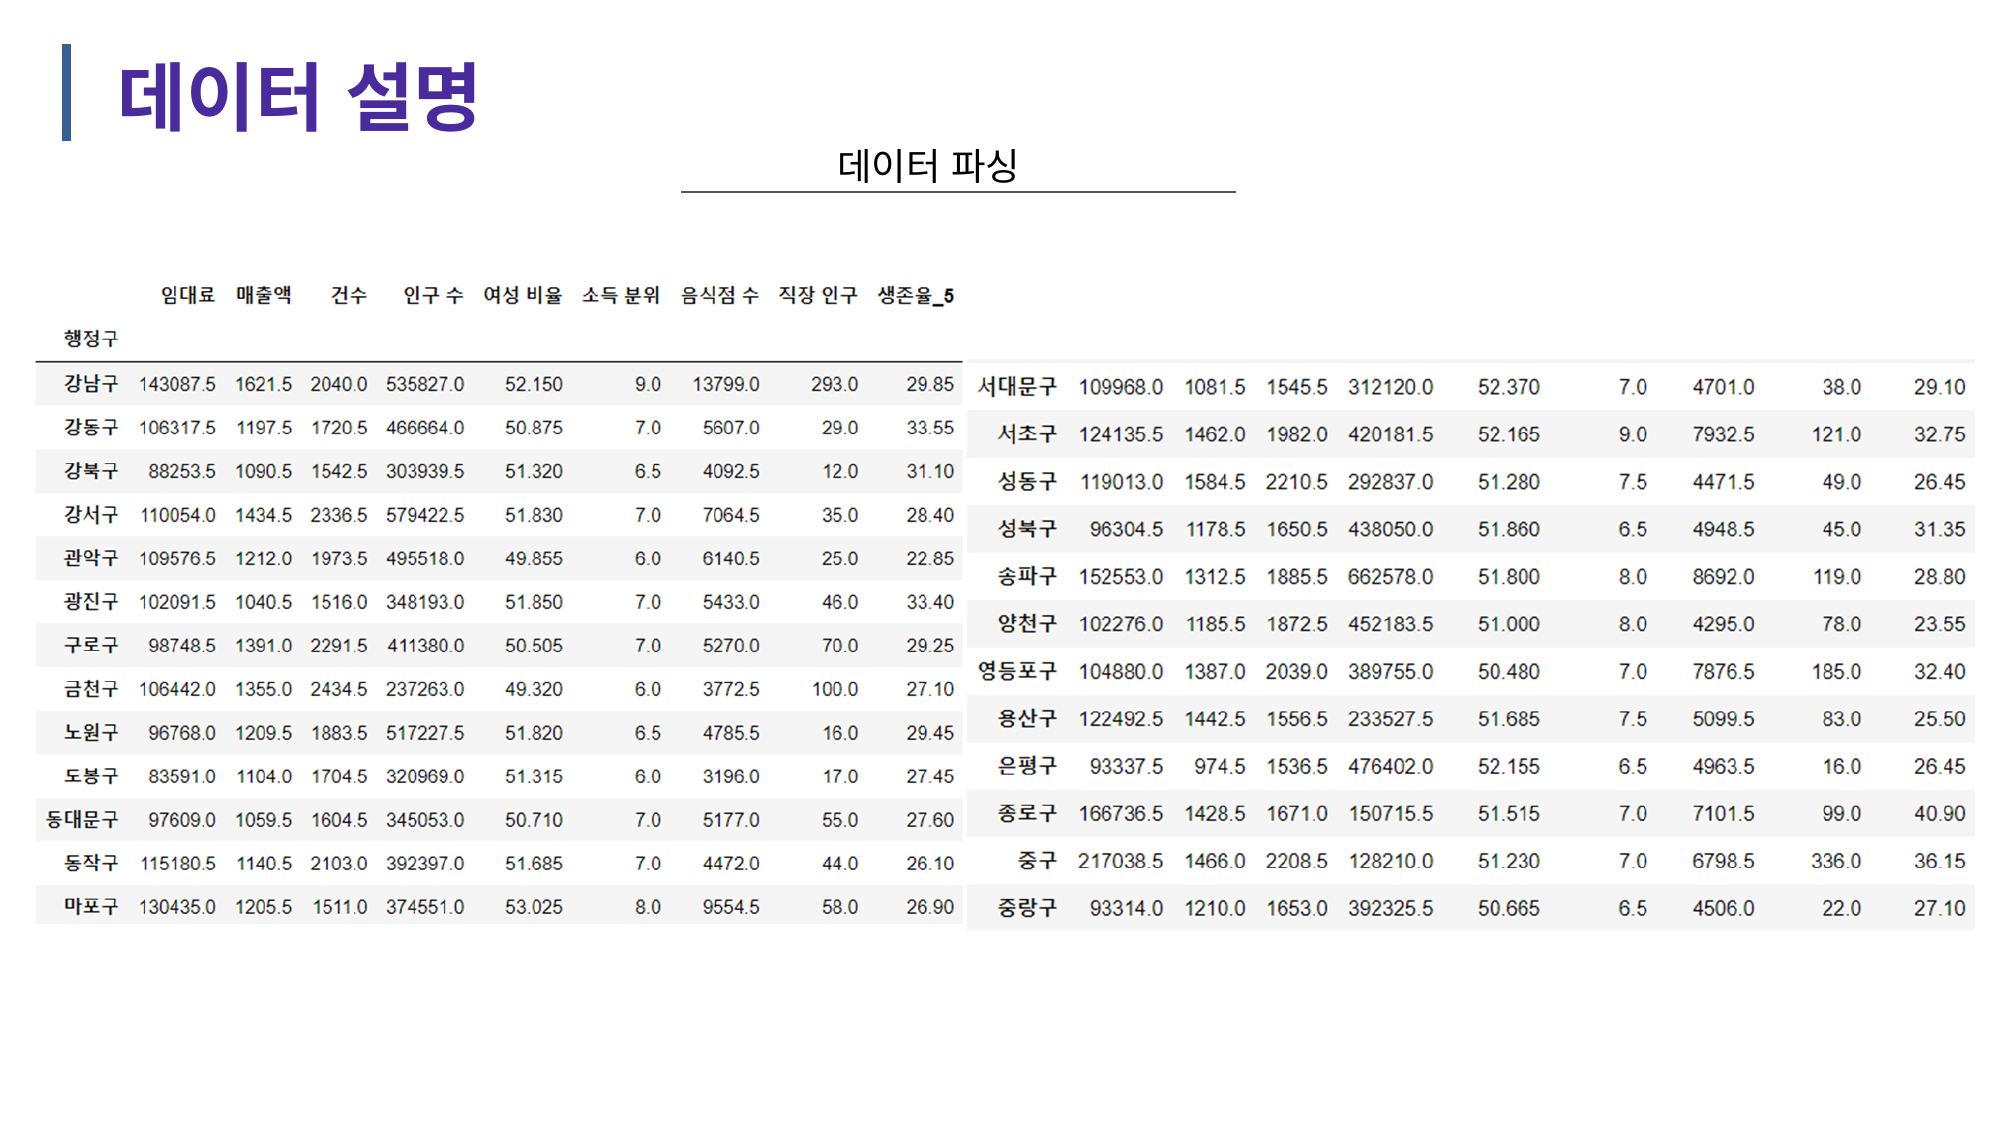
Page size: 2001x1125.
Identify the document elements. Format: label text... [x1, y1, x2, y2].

text_box 데이터 설명 [102, 42, 827, 143]
text_box 데이터 파싱 [822, 135, 1721, 196]
picture [24, 276, 1976, 930]
